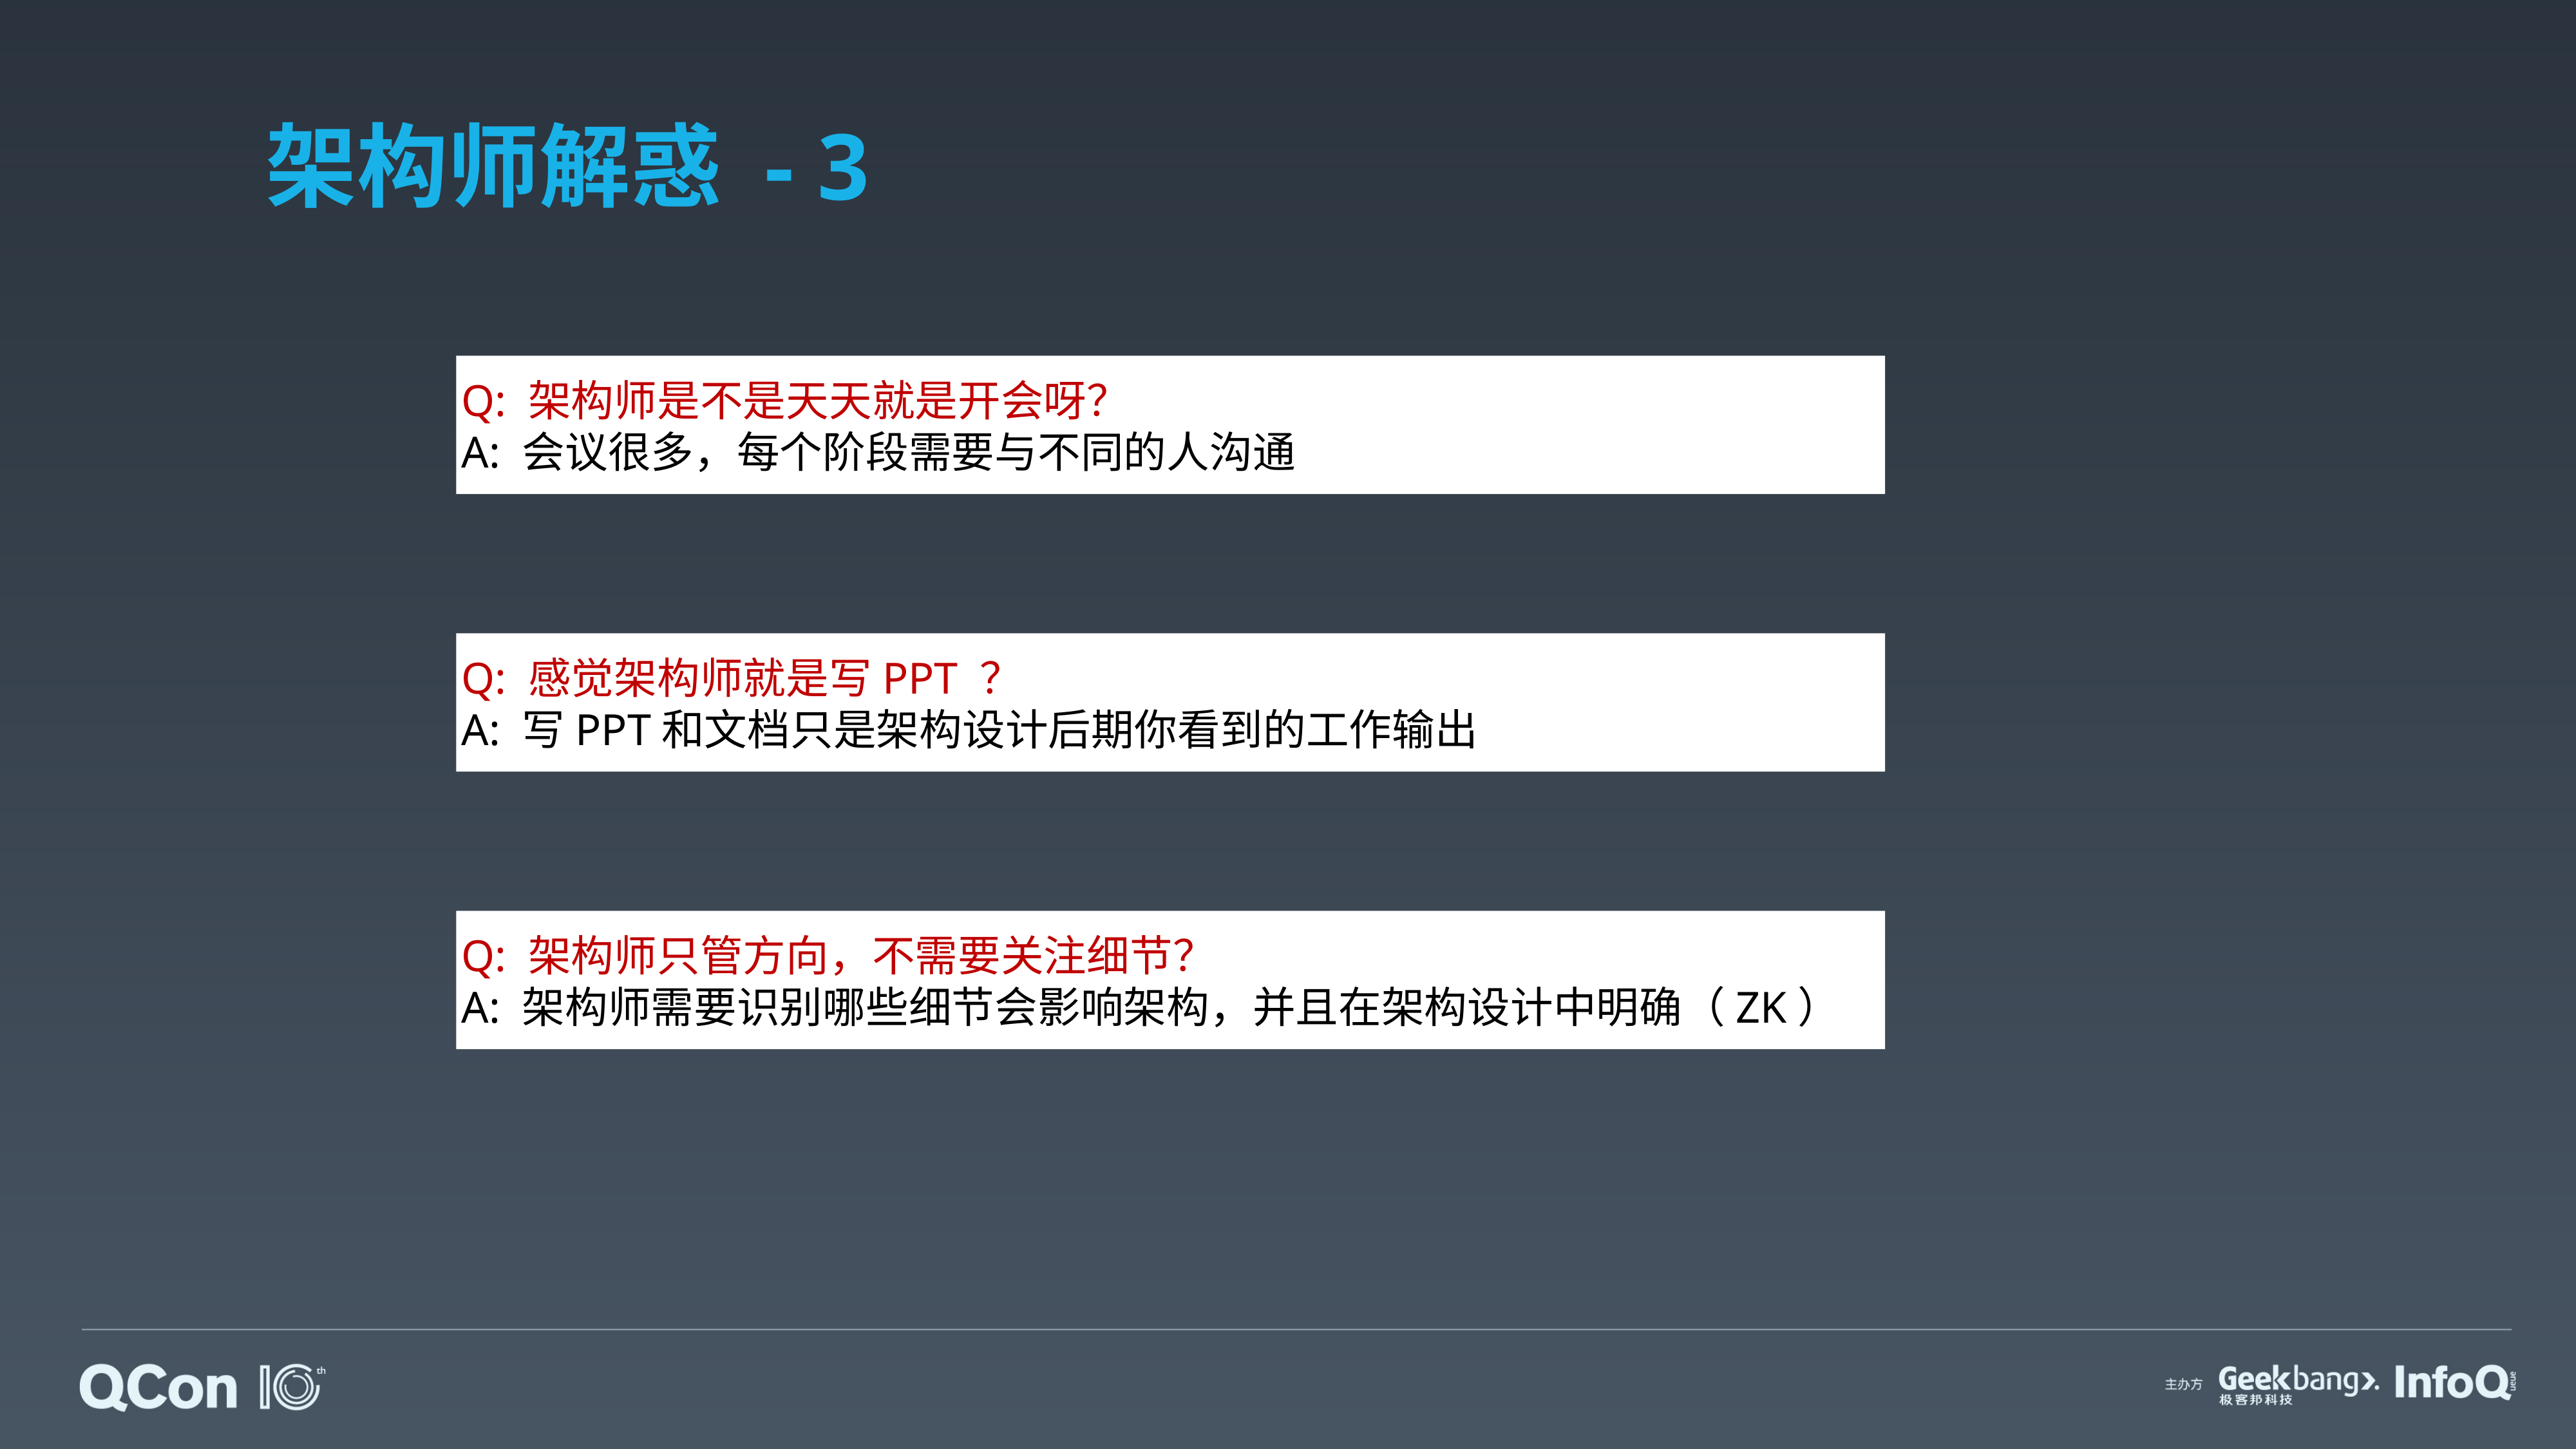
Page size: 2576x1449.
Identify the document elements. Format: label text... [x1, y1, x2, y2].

text_box Q: 感觉架构师就是写PPT ？ A: 写PPT和文档只是架构设计后期你看到的工作输出 [456, 633, 1886, 772]
text_box Q: 架构师只管方向，不需要关注细节？ A: 架构师需要识别哪些细节会影响架构，并且在架构设计中明确（ZK） [456, 911, 1886, 1050]
title 架构师解惑 - 3 [260, 102, 2316, 242]
text_box Q: 架构师是不是天天就是开会呀？ A: 会议很多，每个阶段需要与不同的人沟通 [456, 355, 1886, 495]
picture [0, 0, 2576, 1449]
